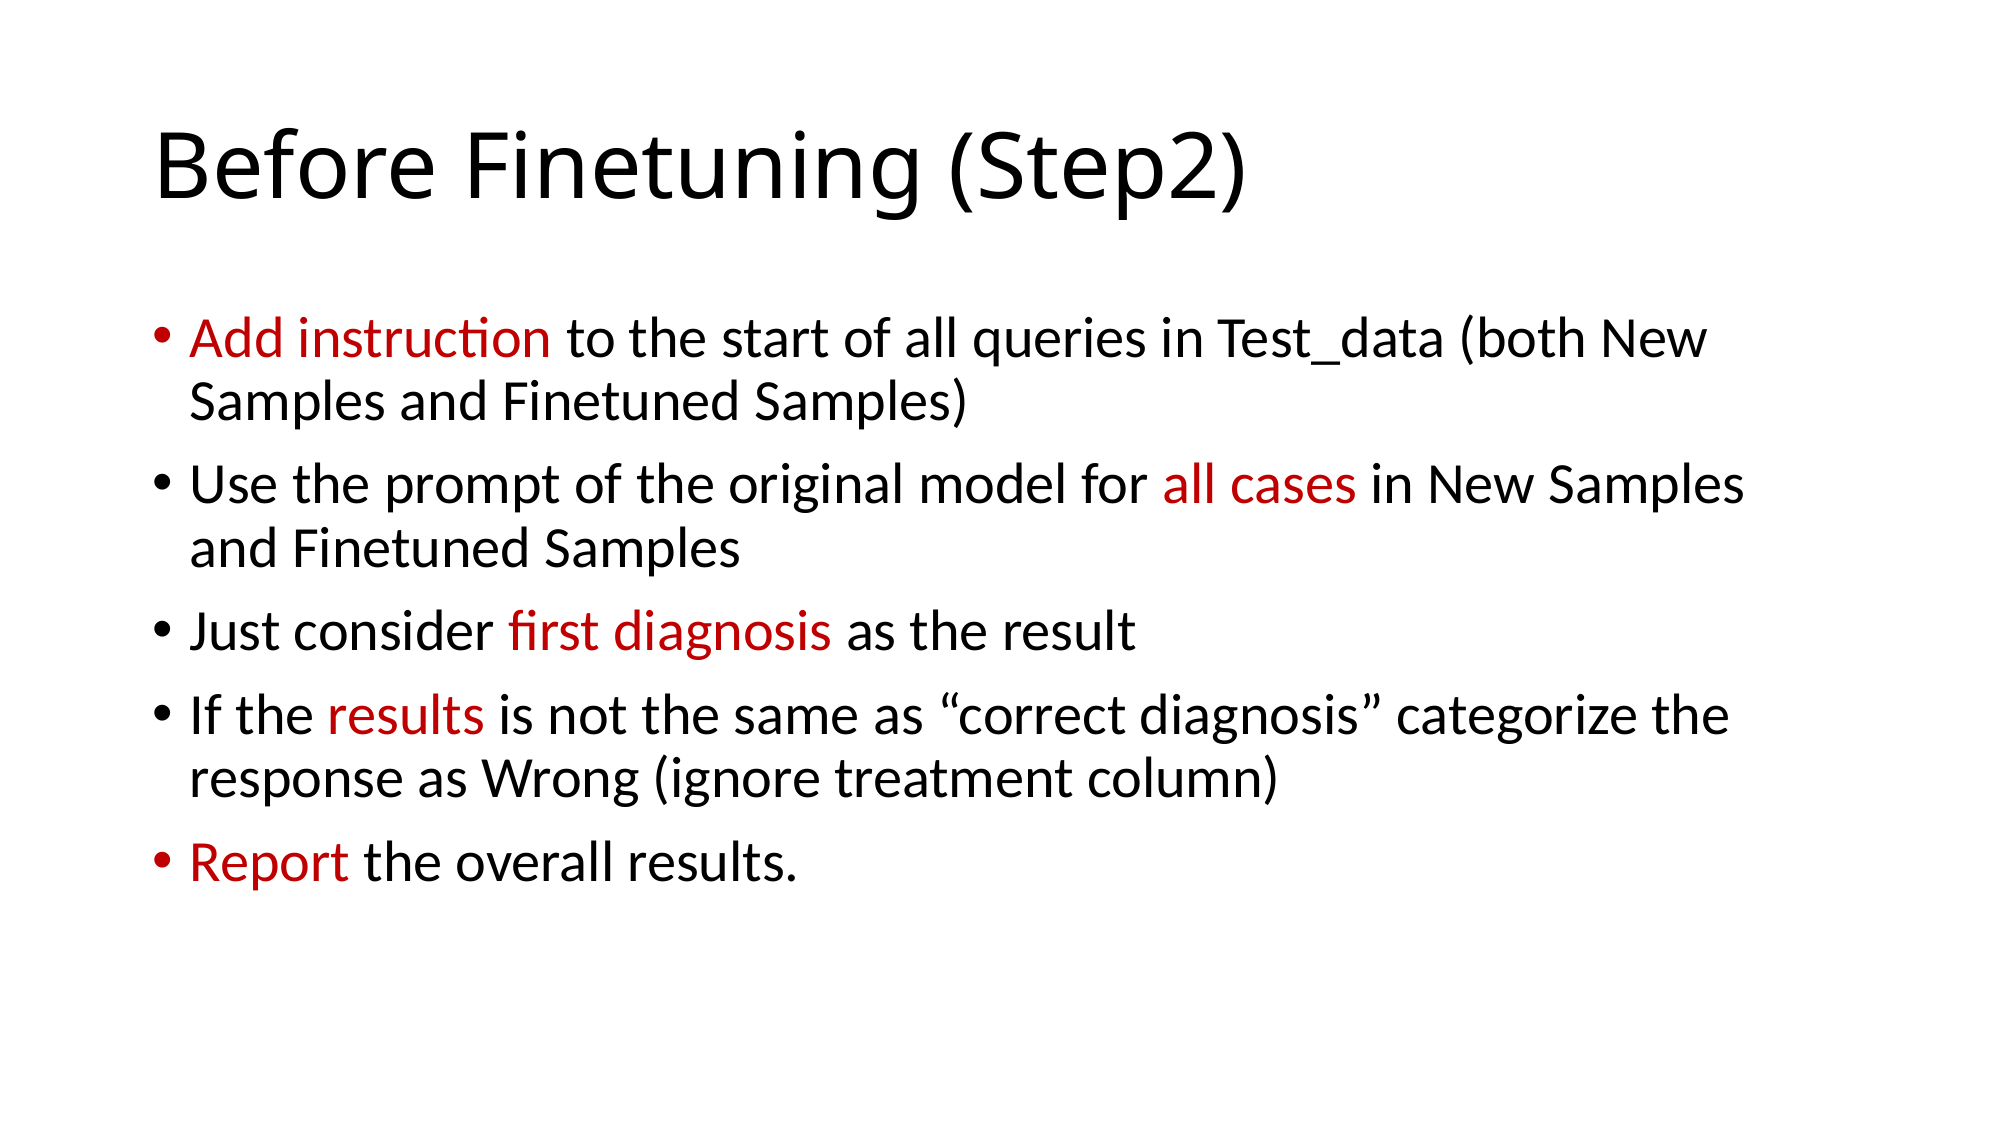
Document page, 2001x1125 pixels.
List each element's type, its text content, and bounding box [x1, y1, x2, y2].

list Add instruction to the start of all queries in Test_data (both New Samples and Finetuned Samples) Use the prompt of the original model for all cases in New Samples and Finetuned Samples Just consider first diagnosis as the result If the results is not the same as “correct diagnosis” categorize the response as Wrong (ignore treatment column) Report the overall results. [137, 299, 1863, 1014]
title Before Finetuning (Step2) [137, 59, 1863, 278]
